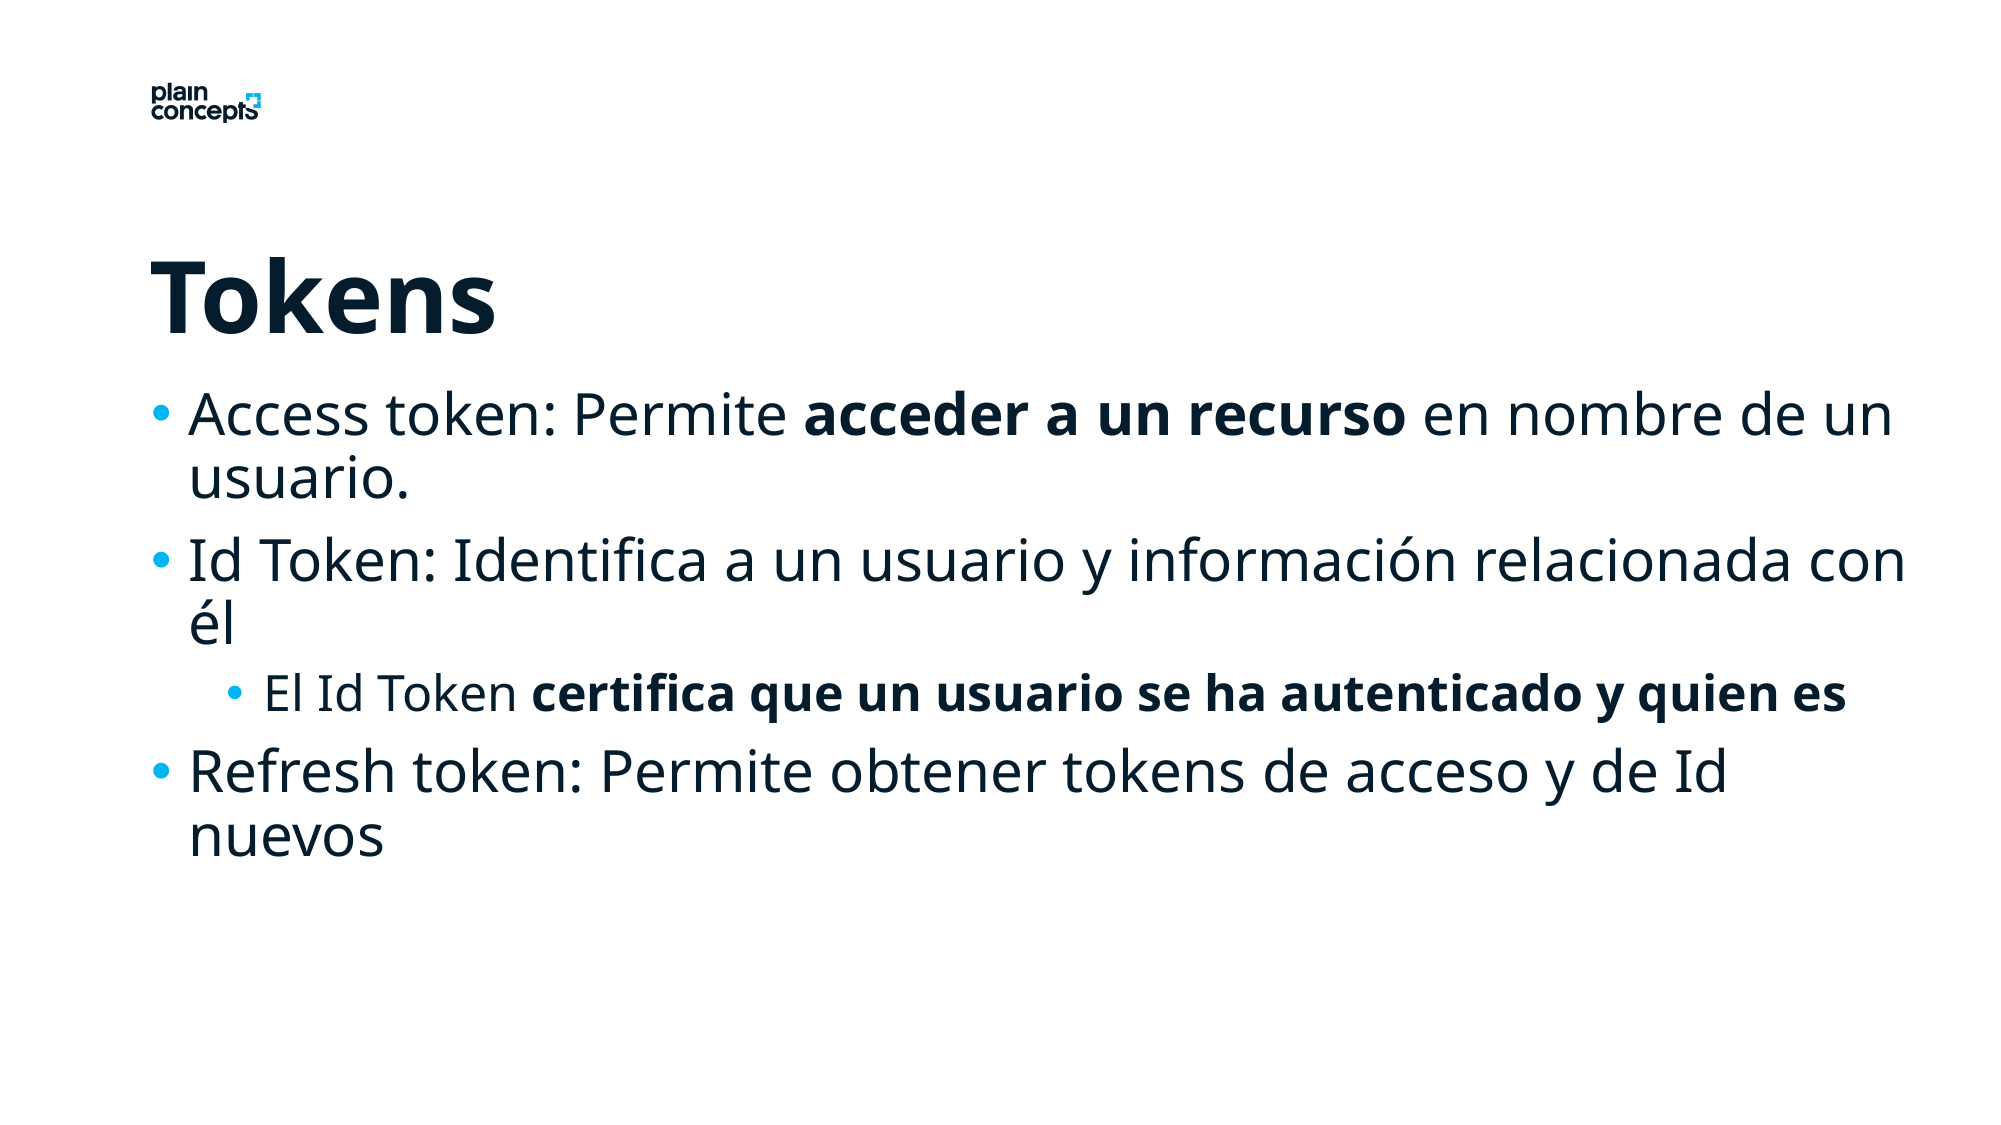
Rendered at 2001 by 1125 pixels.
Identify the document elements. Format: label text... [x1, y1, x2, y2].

list Access token: Permite acceder a un recurso en nombre de un usuario. Id Token: Identifica a un usuario y información relacionada con él El Id Token certifica que un usuario se ha autenticado y quien es Refresh token: Permite obtener tokens de acceso y de Id nuevos [151, 384, 1929, 1041]
picture [124, 58, 288, 147]
list Tokens [149, 247, 1928, 354]
